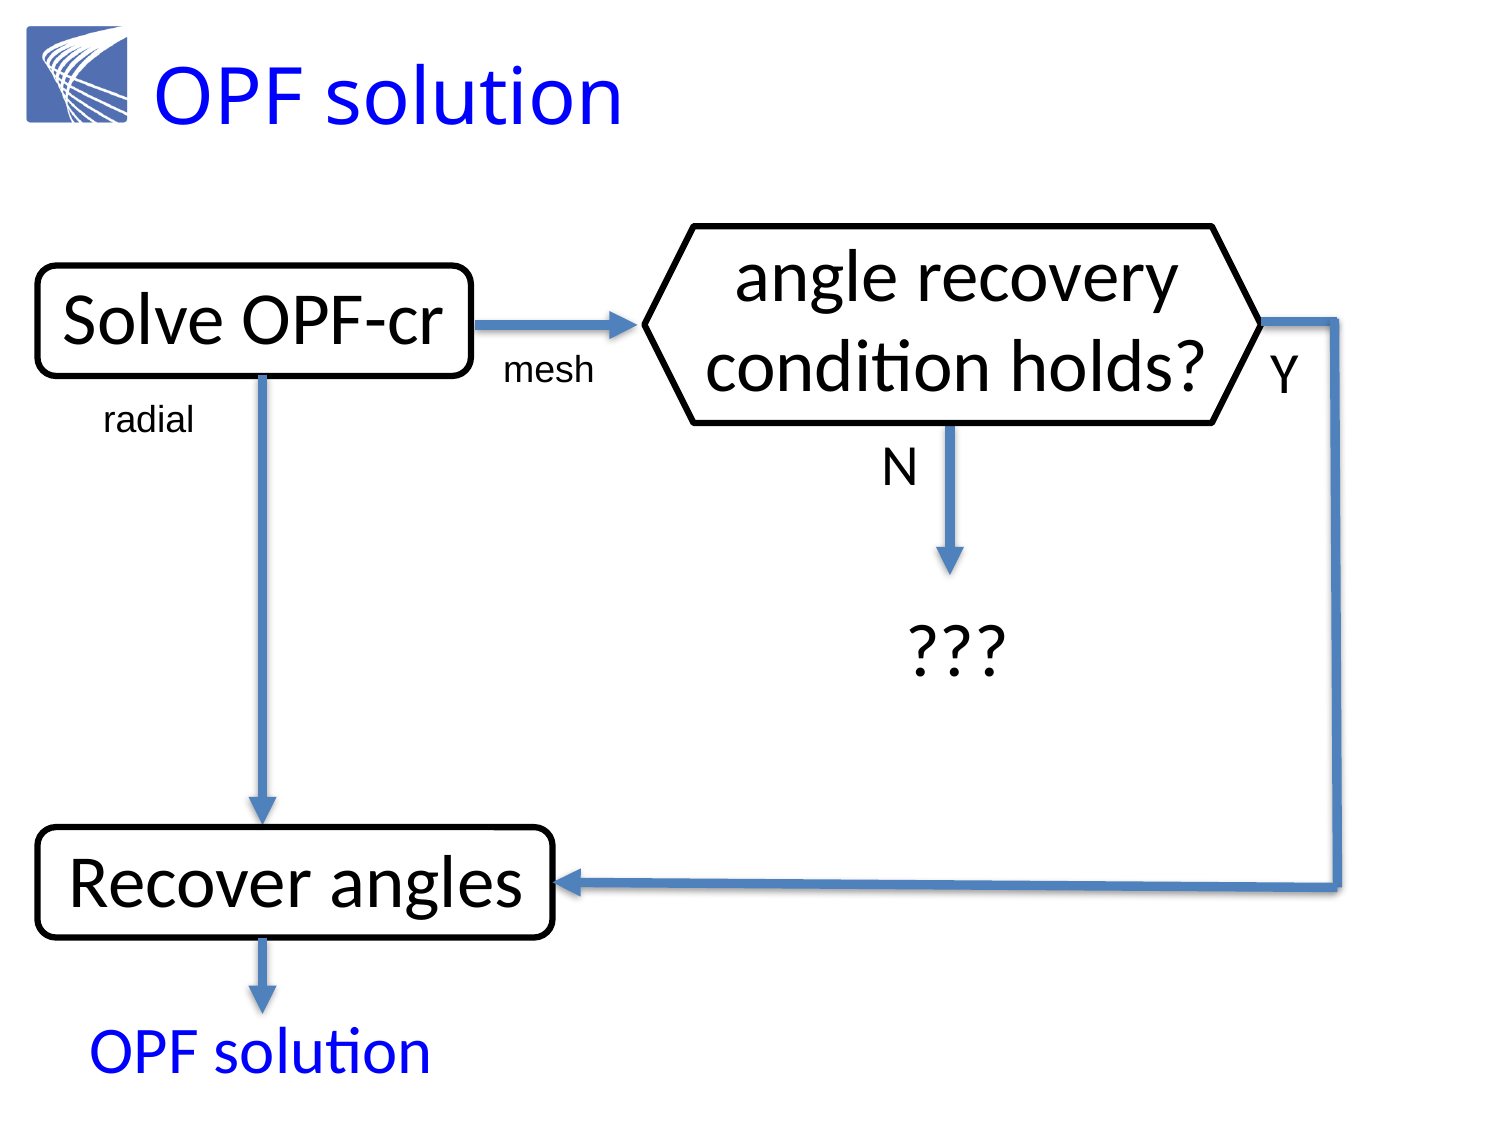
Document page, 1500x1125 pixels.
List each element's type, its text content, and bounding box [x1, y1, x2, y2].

text_box OPF solution [62, 999, 461, 1095]
picture [24, 24, 129, 124]
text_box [474, 218, 1338, 888]
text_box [37, 262, 469, 377]
title OPF solution [137, 37, 1463, 176]
text_box [37, 827, 553, 938]
text_box Recover angles [53, 824, 539, 930]
text_box radial [88, 387, 210, 448]
